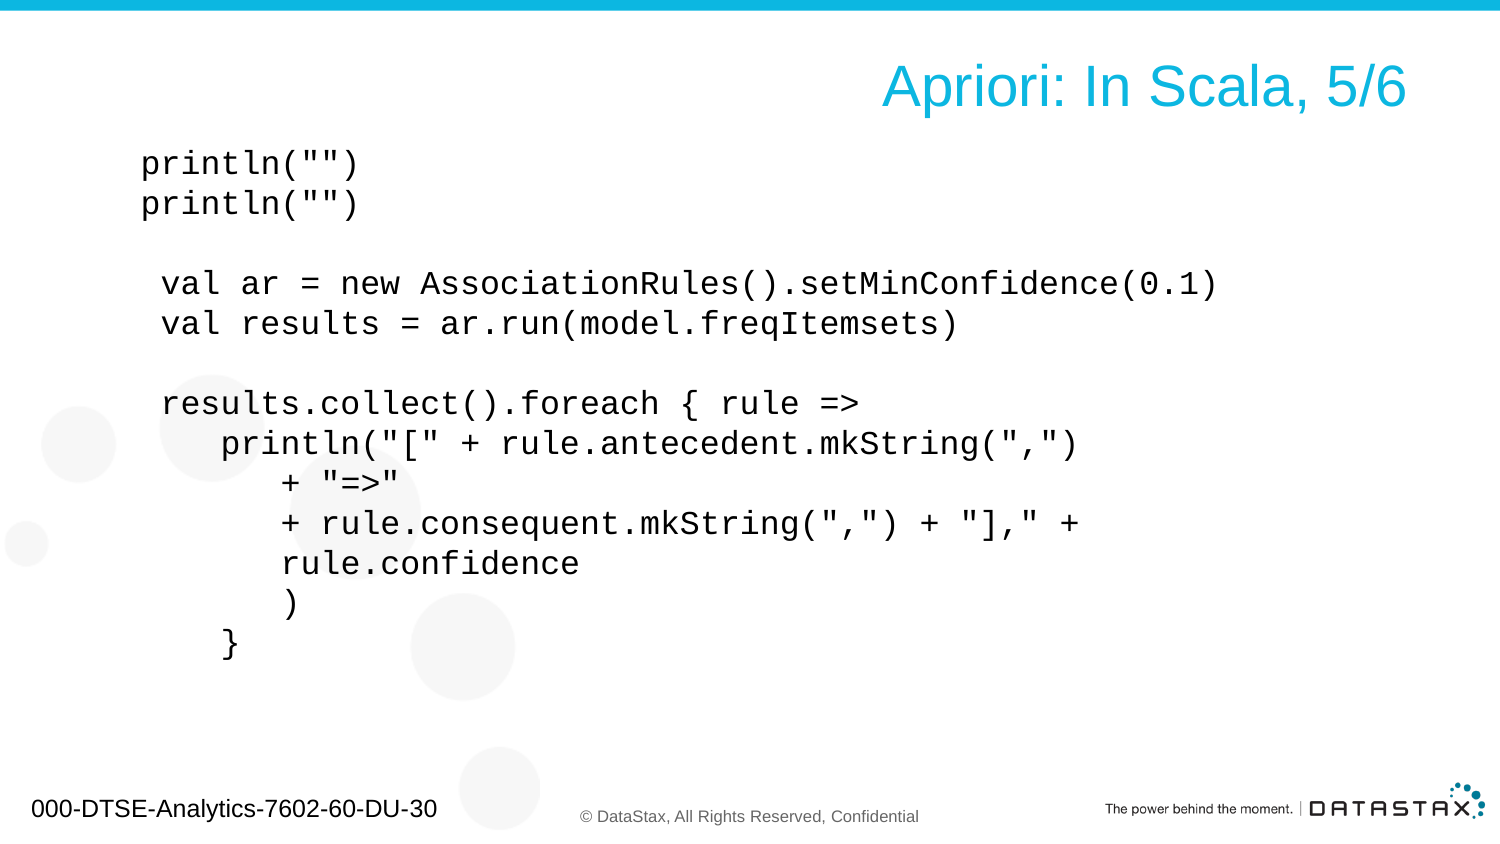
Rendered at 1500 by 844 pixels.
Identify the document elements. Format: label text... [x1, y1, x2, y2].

picture [1090, 767, 1500, 834]
text_box println("") println("") val ar = new AssociationRules().setMinConfidence(0.1) val results = ar.run(model.freqItemsets) results.collect().foreach { rule => println("[" + rule.antecedent.mkString(",") + "=>" + rule.consequent.mkString(",") + "]," + rule.confidence ) } [25, 134, 1415, 708]
title Apriori: In Scala, 5/6 [882, 44, 1463, 135]
slide_number 000-DTSE-Analytics-7602-60-DU-30 [16, 785, 720, 831]
